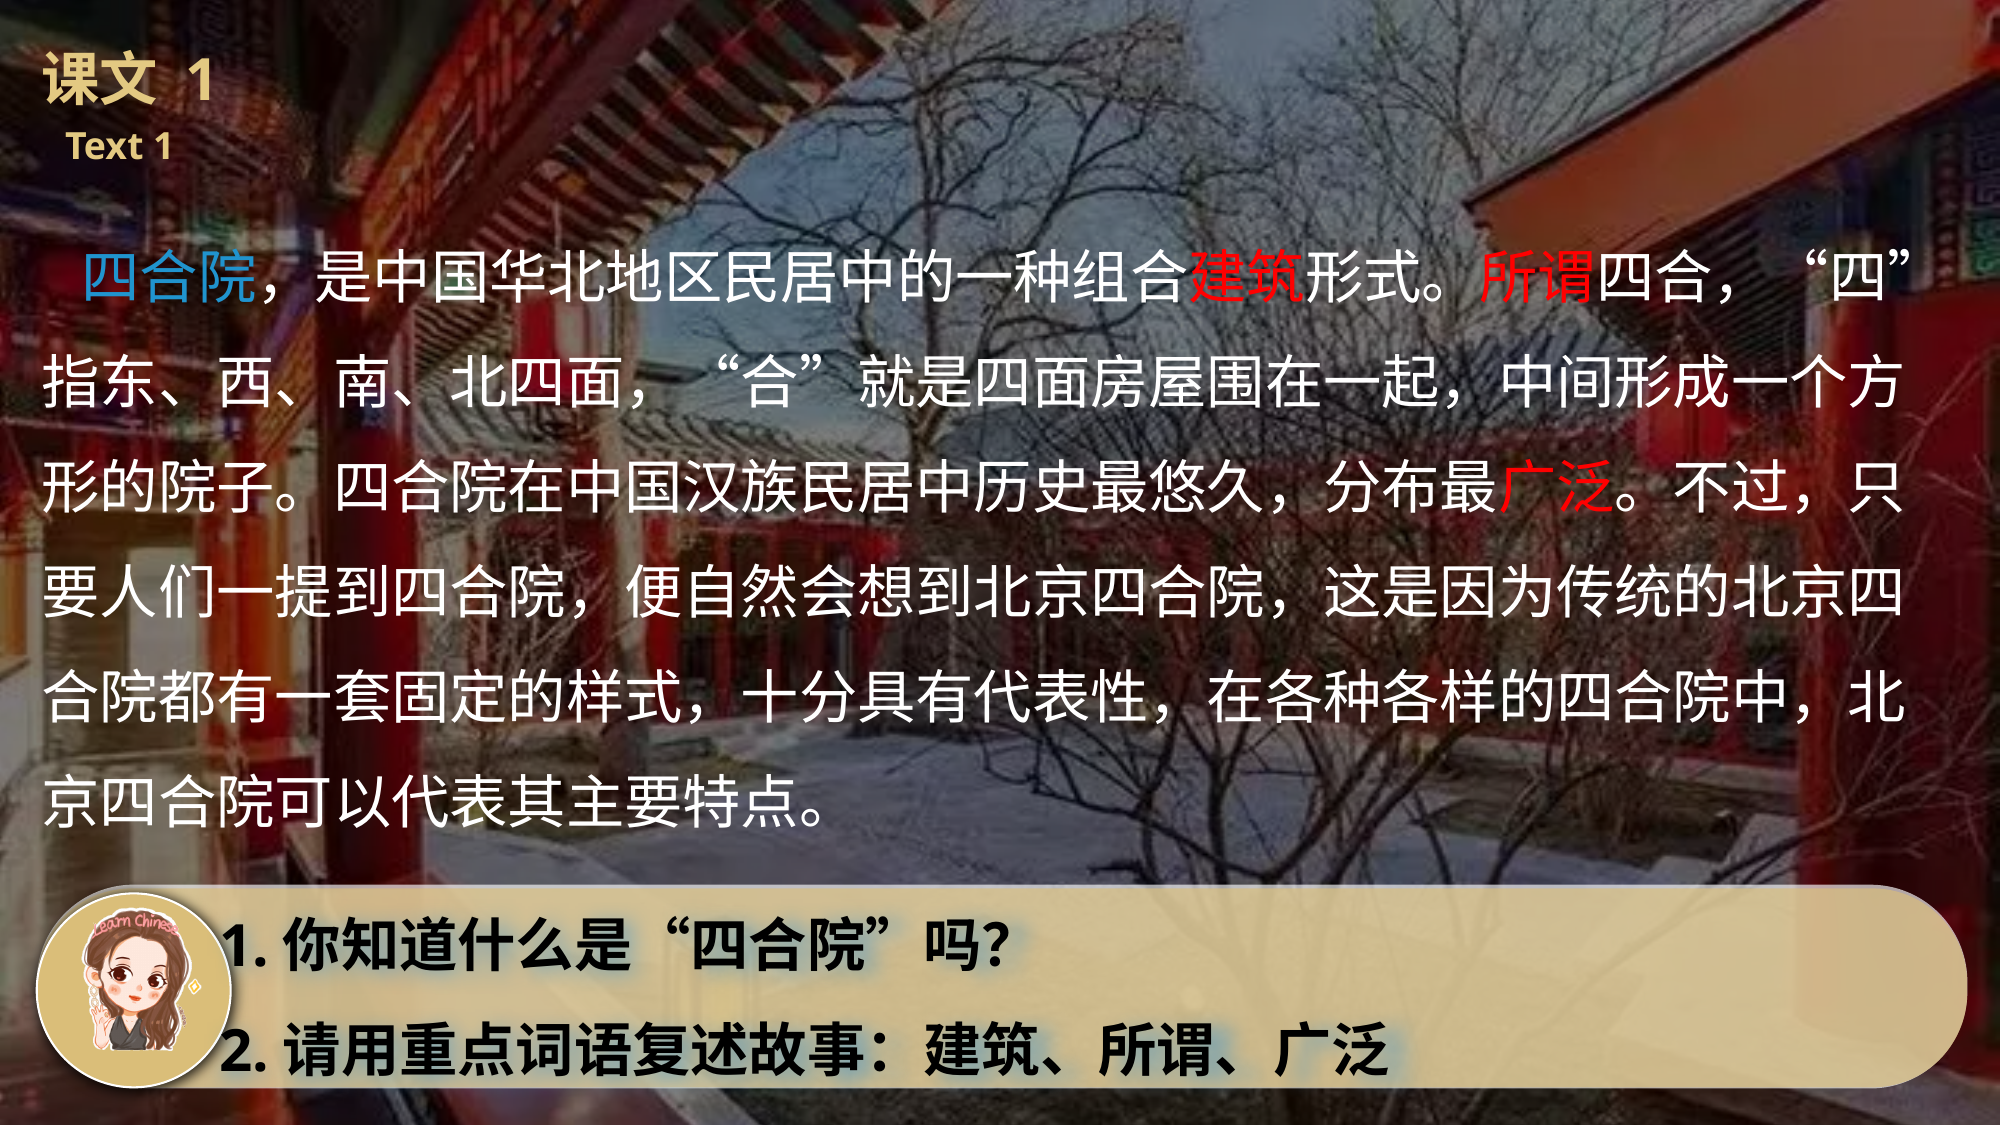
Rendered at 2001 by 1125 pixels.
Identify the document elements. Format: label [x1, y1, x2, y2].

picture [0, 0, 2000, 1125]
text_box [36, 888, 233, 1088]
